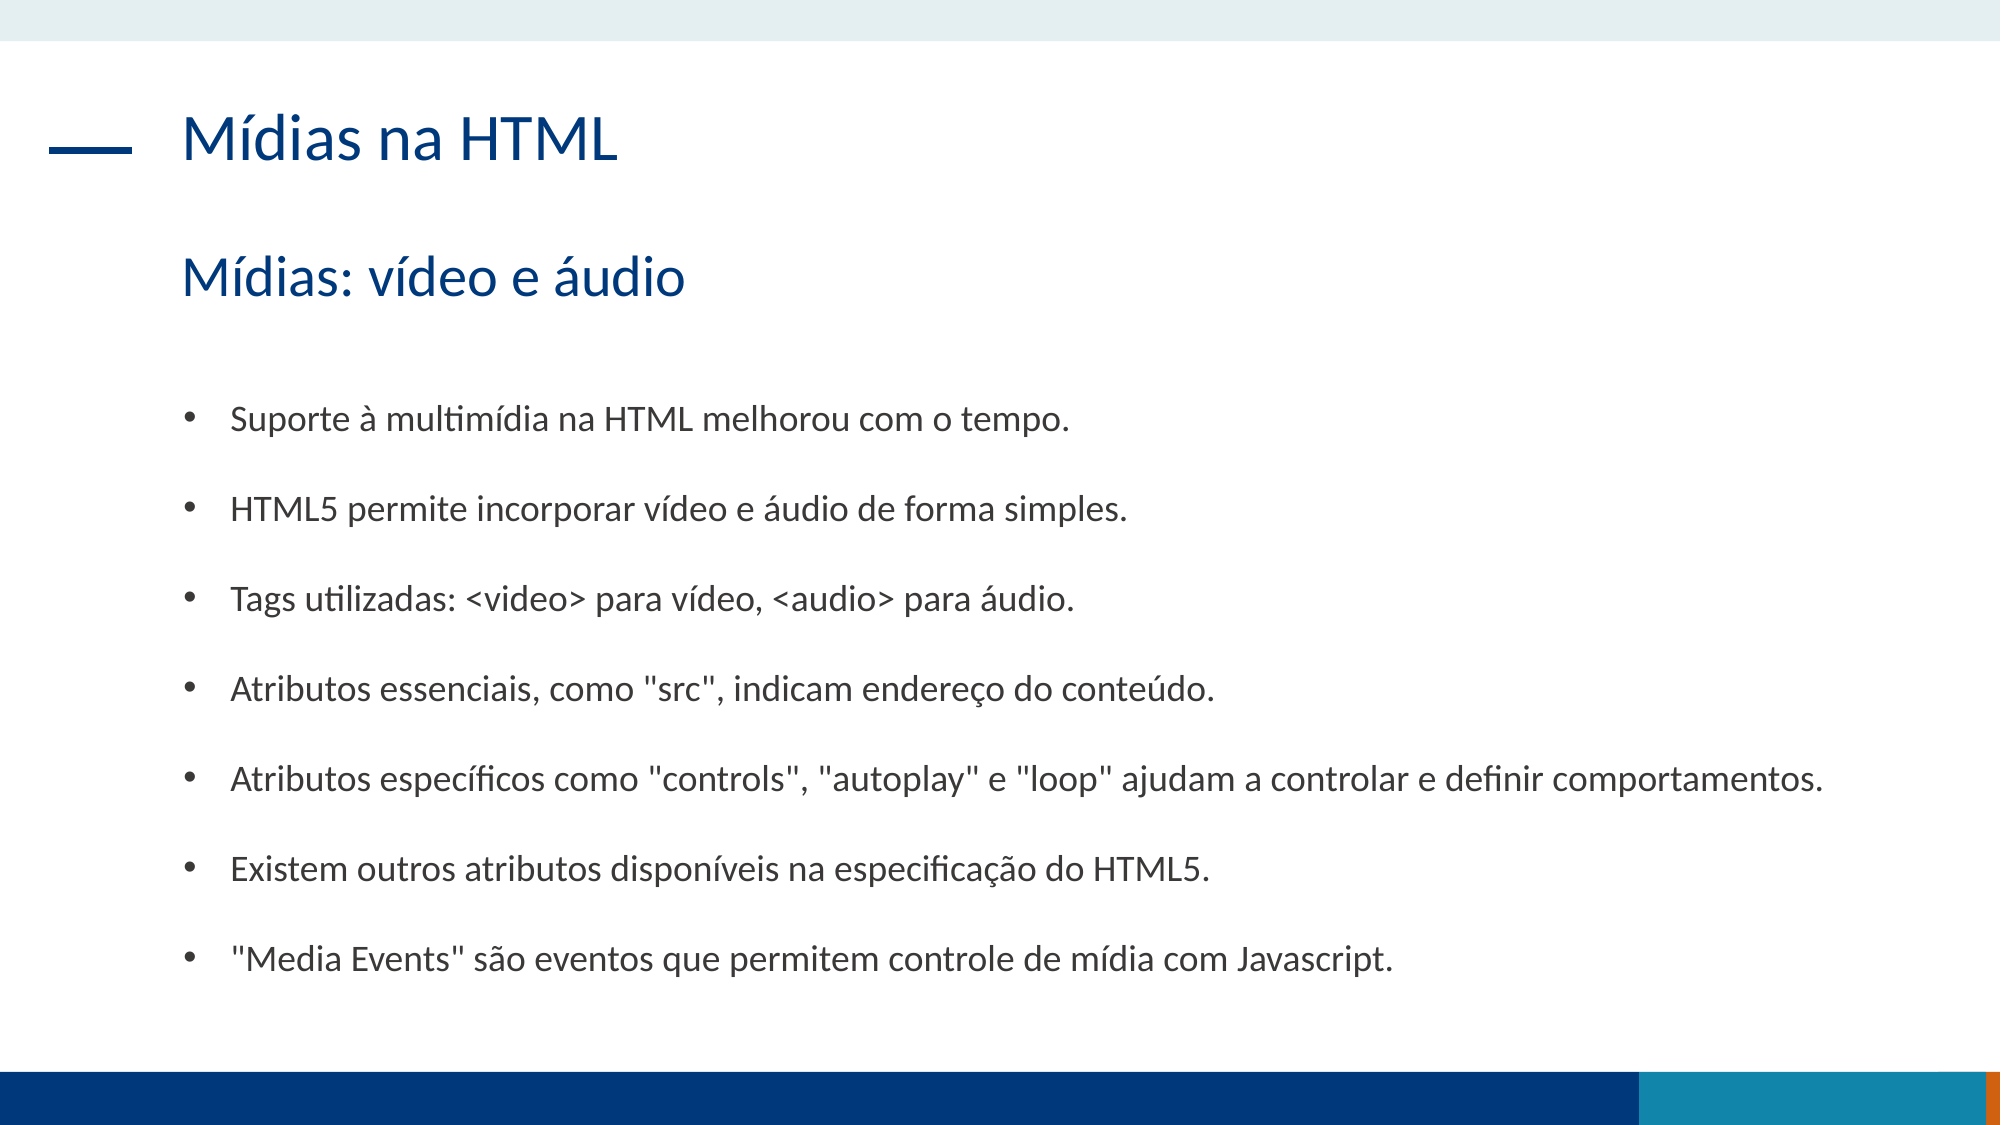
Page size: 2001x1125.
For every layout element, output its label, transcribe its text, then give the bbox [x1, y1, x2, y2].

list Mídias: vídeo e áudio [167, 238, 1833, 380]
list Mídias na HTML [167, 95, 1833, 237]
text_box Suporte à multimídia na HTML melhorou com o tempo. HTML5 permite incorporar vídeo e áudio de forma simples. Tags utilizadas: <video> para vídeo, <audio> para áudio. Atributos essenciais, como "src", indicam endereço do conteúdo. Atributos específicos como "controls", "autoplay" e "loop" ajudam a controlar e definir comportamentos. Existem outros atributos disponíveis na especificação do HTML5. "Media Events" são eventos que permitem controle de mídia com Javascript. [168, 386, 1958, 987]
